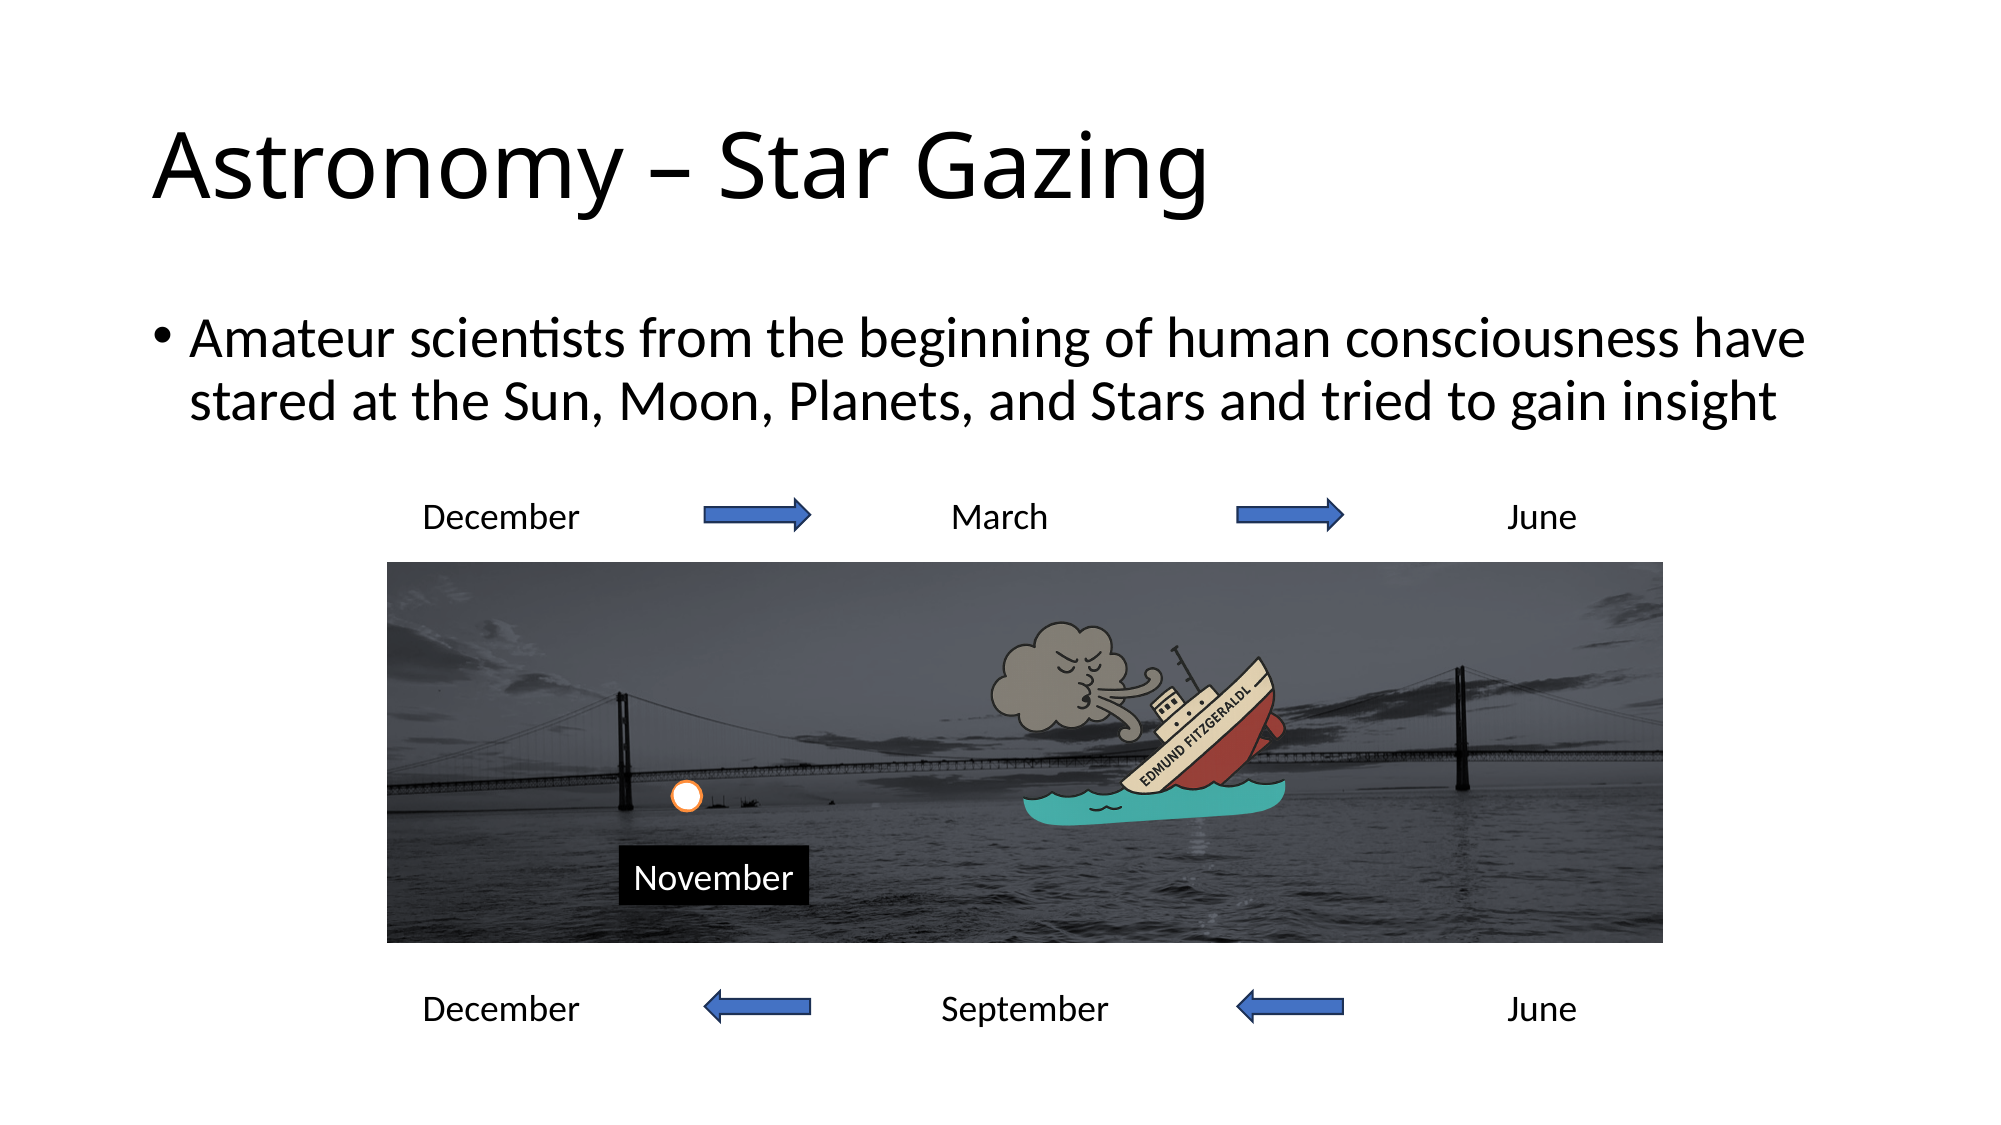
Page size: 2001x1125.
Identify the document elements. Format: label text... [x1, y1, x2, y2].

title Astronomy – Star Gazing [137, 59, 1863, 278]
text_box December [407, 484, 596, 545]
text_box [703, 988, 812, 1025]
text_box [1236, 497, 1345, 533]
list Amateur scientists from the beginning of human consciousness have stared at the Sun, Moon, Planets, and Stars and tried to gain insight [137, 299, 1863, 445]
picture [387, 562, 1663, 943]
text_box June [1492, 484, 1593, 545]
text_box December [407, 976, 596, 1036]
text_box [1235, 988, 1344, 1025]
text_box September [926, 976, 1125, 1036]
text_box [703, 497, 812, 533]
text_box June [1492, 976, 1593, 1036]
text_box March [936, 484, 1064, 545]
